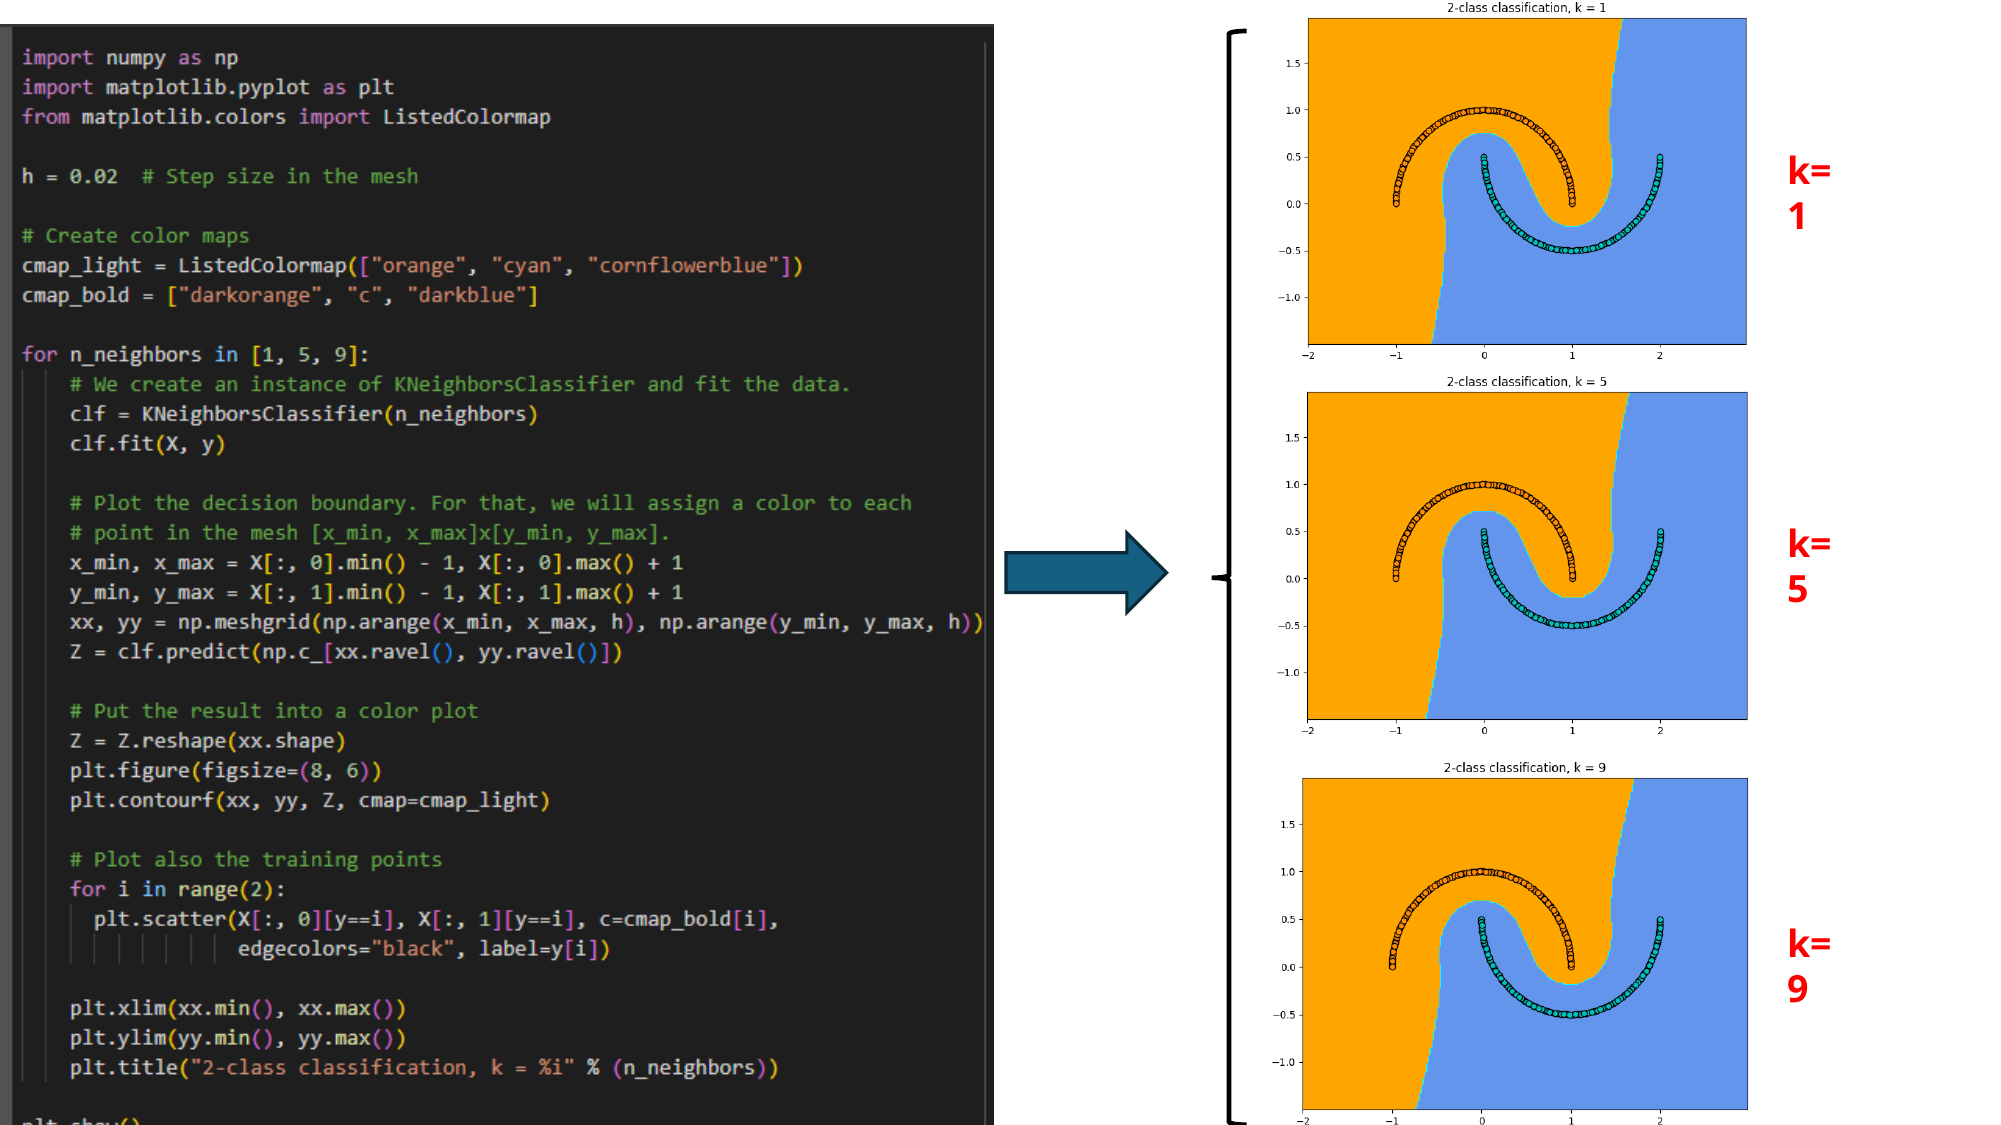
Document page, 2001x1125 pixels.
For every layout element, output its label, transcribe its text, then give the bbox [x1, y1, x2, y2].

text_box [1211, 29, 1247, 1125]
picture [1272, 0, 1747, 363]
picture [0, 23, 995, 1125]
picture [1272, 761, 1750, 1125]
text_box k=5 [1772, 512, 1867, 617]
text_box k=9 [1772, 913, 1867, 1018]
picture [1272, 372, 1750, 737]
text_box [1004, 529, 1169, 617]
text_box k=1 [1772, 139, 1867, 244]
